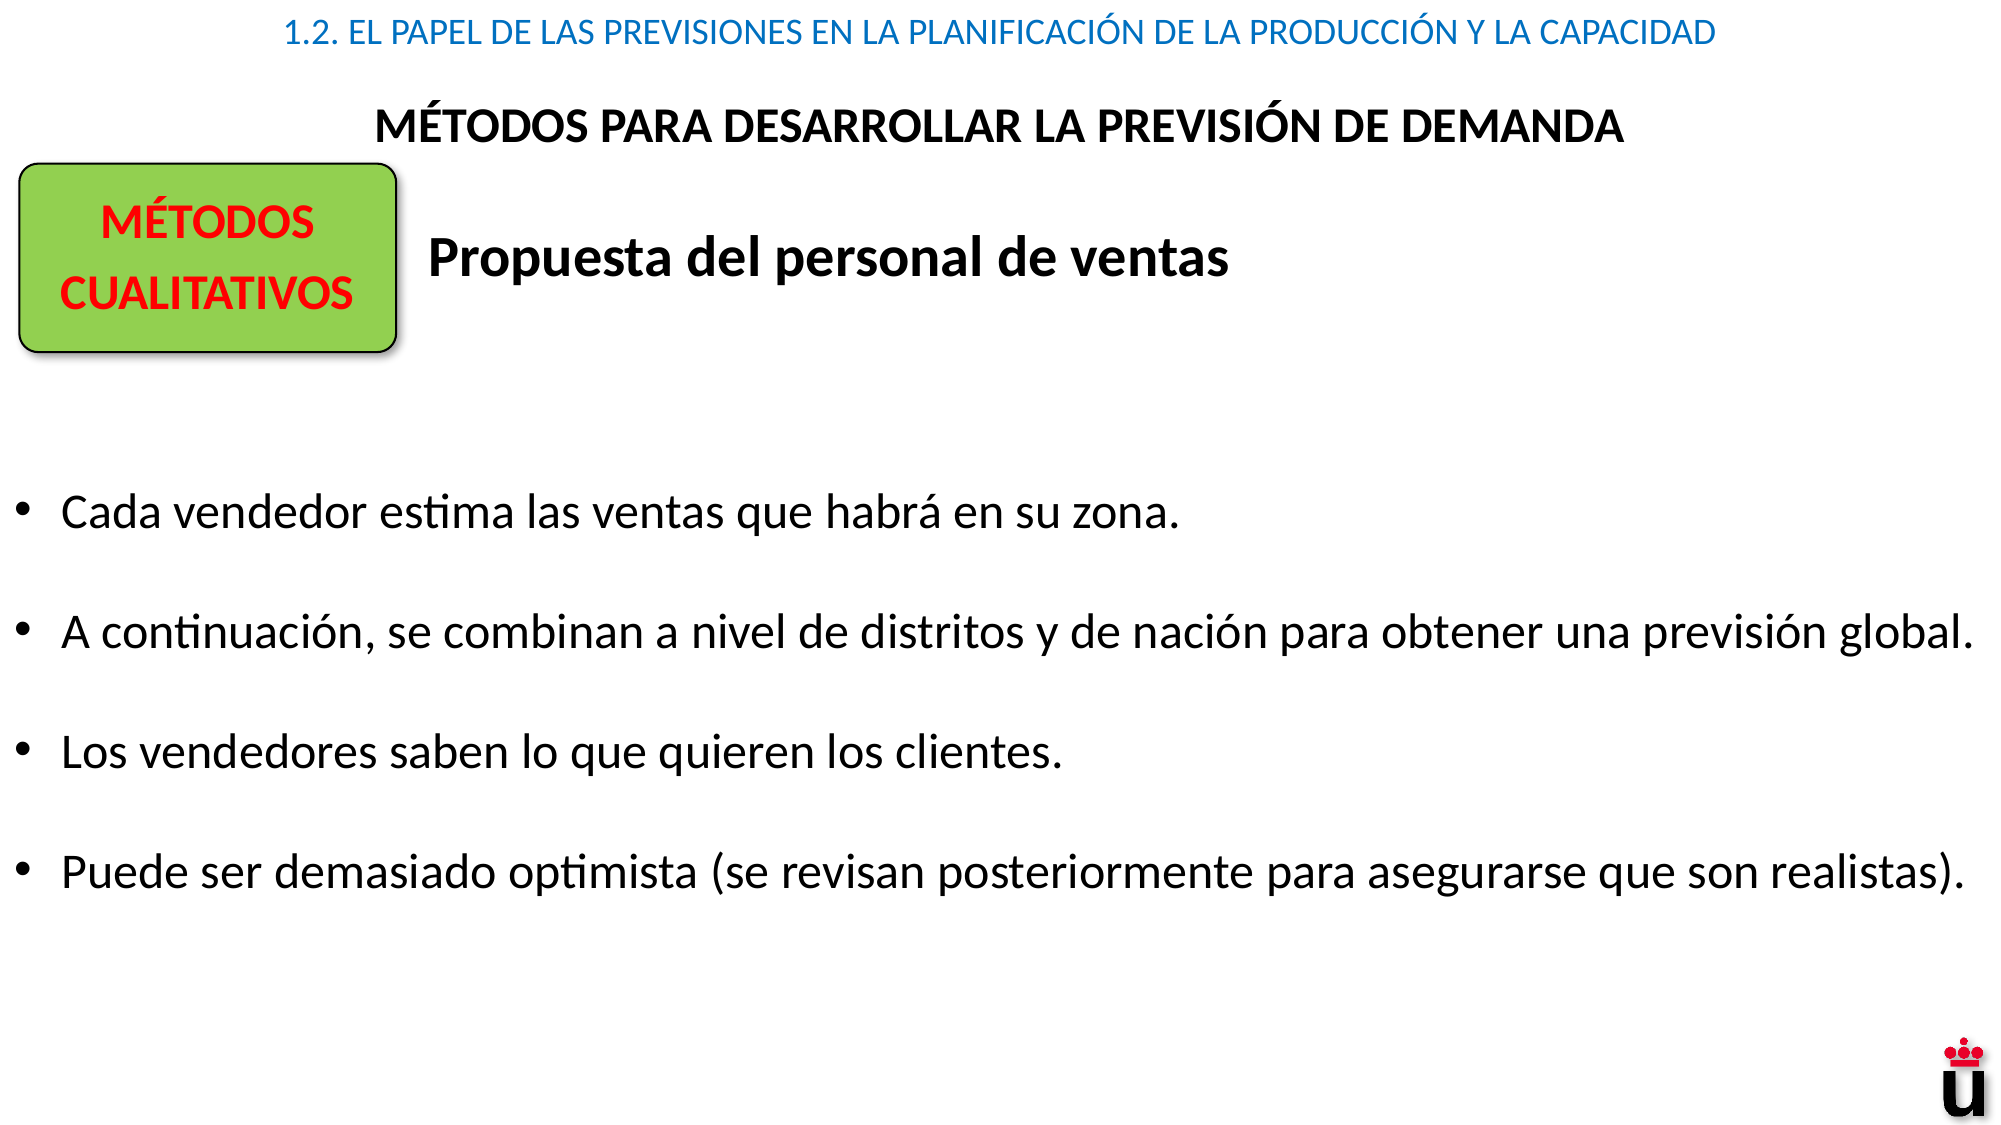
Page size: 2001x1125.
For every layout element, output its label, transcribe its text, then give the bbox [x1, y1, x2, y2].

picture [1918, 1031, 2000, 1125]
text_box MÉTODOS CUALITATIVOS [18, 162, 398, 354]
text_box MÉTODOS PARA DESARROLLAR LA PREVISIÓN DE DEMANDA [360, 85, 1640, 160]
text_box Propuesta del personal de ventas [413, 218, 1245, 297]
text_box Cada vendedor estima las ventas que habrá en su zona. A continuación, se combinan a nivel de distritos y de nación para obtener una previsión global. Los vendedores saben lo que quieren los clientes. Puede ser demasiado optimista (se revisan posteriormente para asegurarse que son realistas). [0, 470, 2000, 906]
text_box 1.2. EL PAPEL DE LAS PREVISIONES EN LA PLANIFICACIÓN DE LA PRODUCCIÓN Y LA CAPACIDAD [0, 0, 2000, 60]
